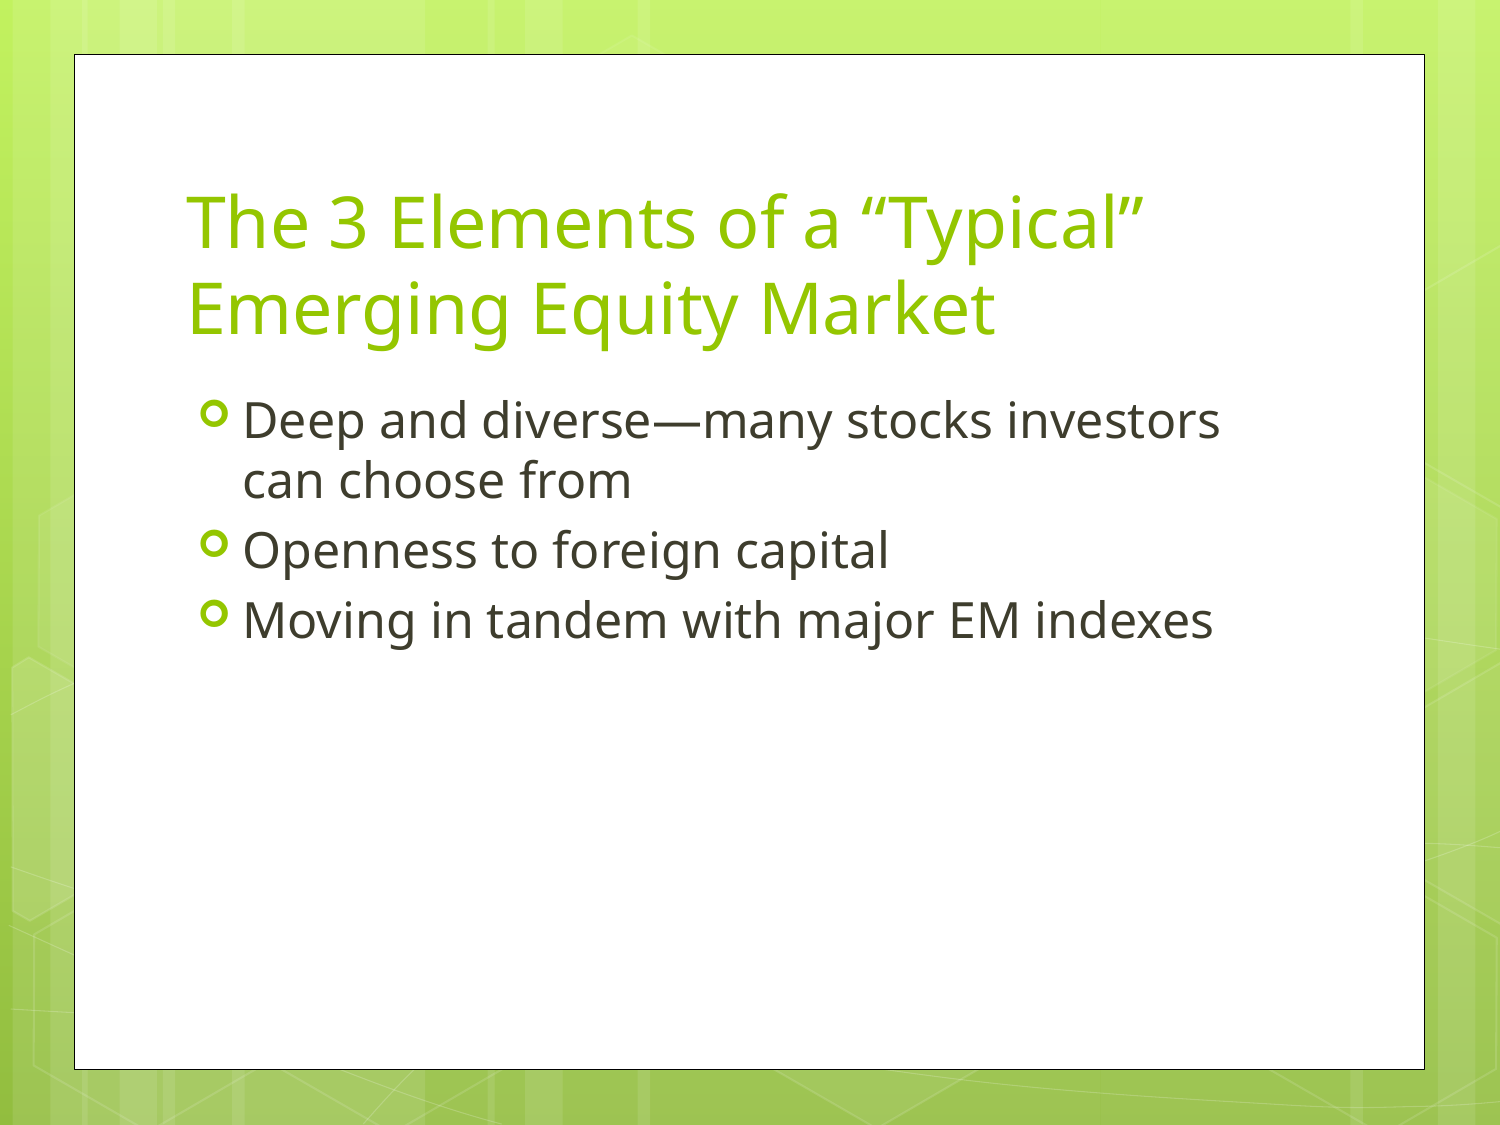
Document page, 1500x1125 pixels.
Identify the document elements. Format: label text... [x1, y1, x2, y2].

title The 3 Elements of a “Typical” Emerging Equity Market [171, 168, 1324, 357]
list Deep and diverse—many stocks investors can choose from Openness to foreign capital Moving in tandem with major EM indexes [171, 381, 1283, 957]
